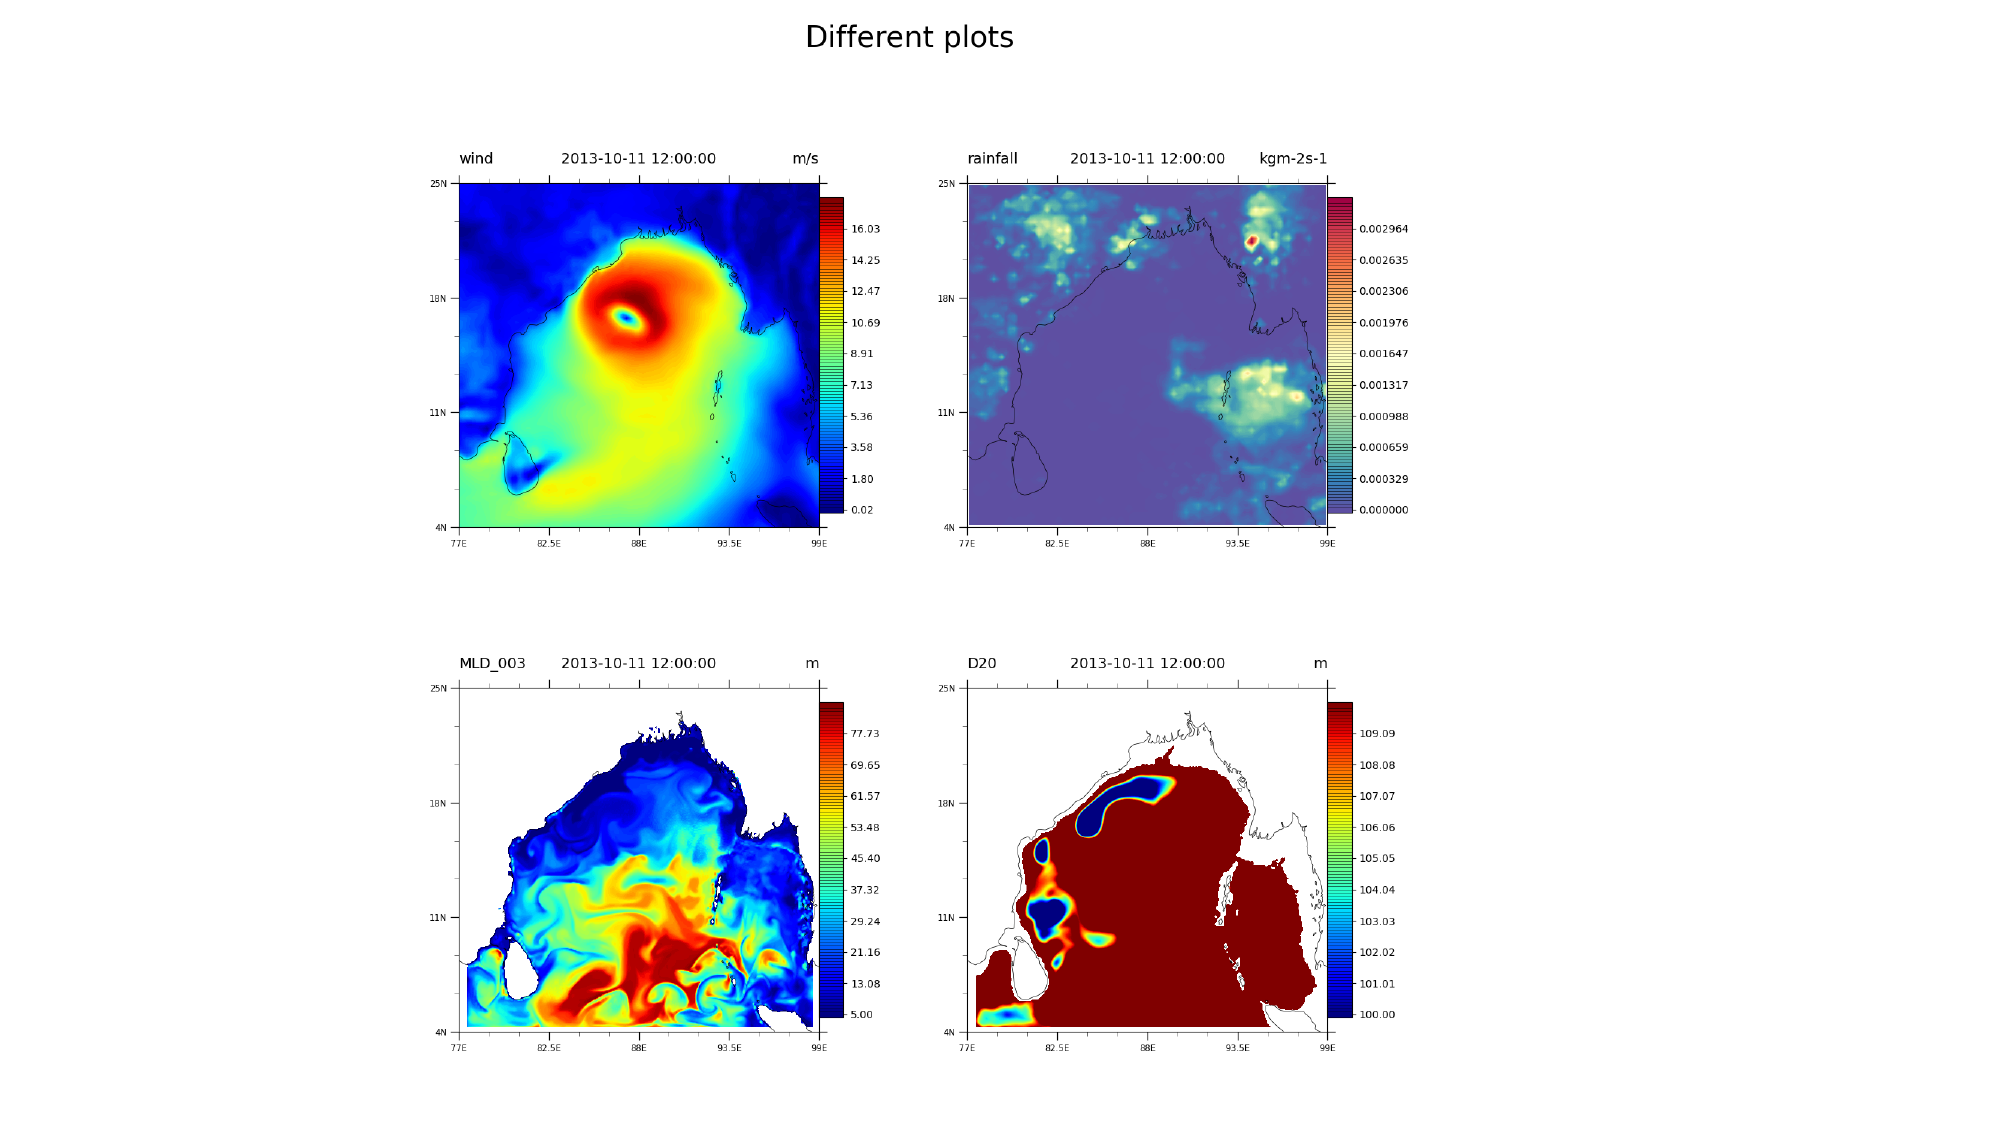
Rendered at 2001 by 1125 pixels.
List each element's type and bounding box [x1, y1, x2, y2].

picture [308, 0, 1511, 1125]
